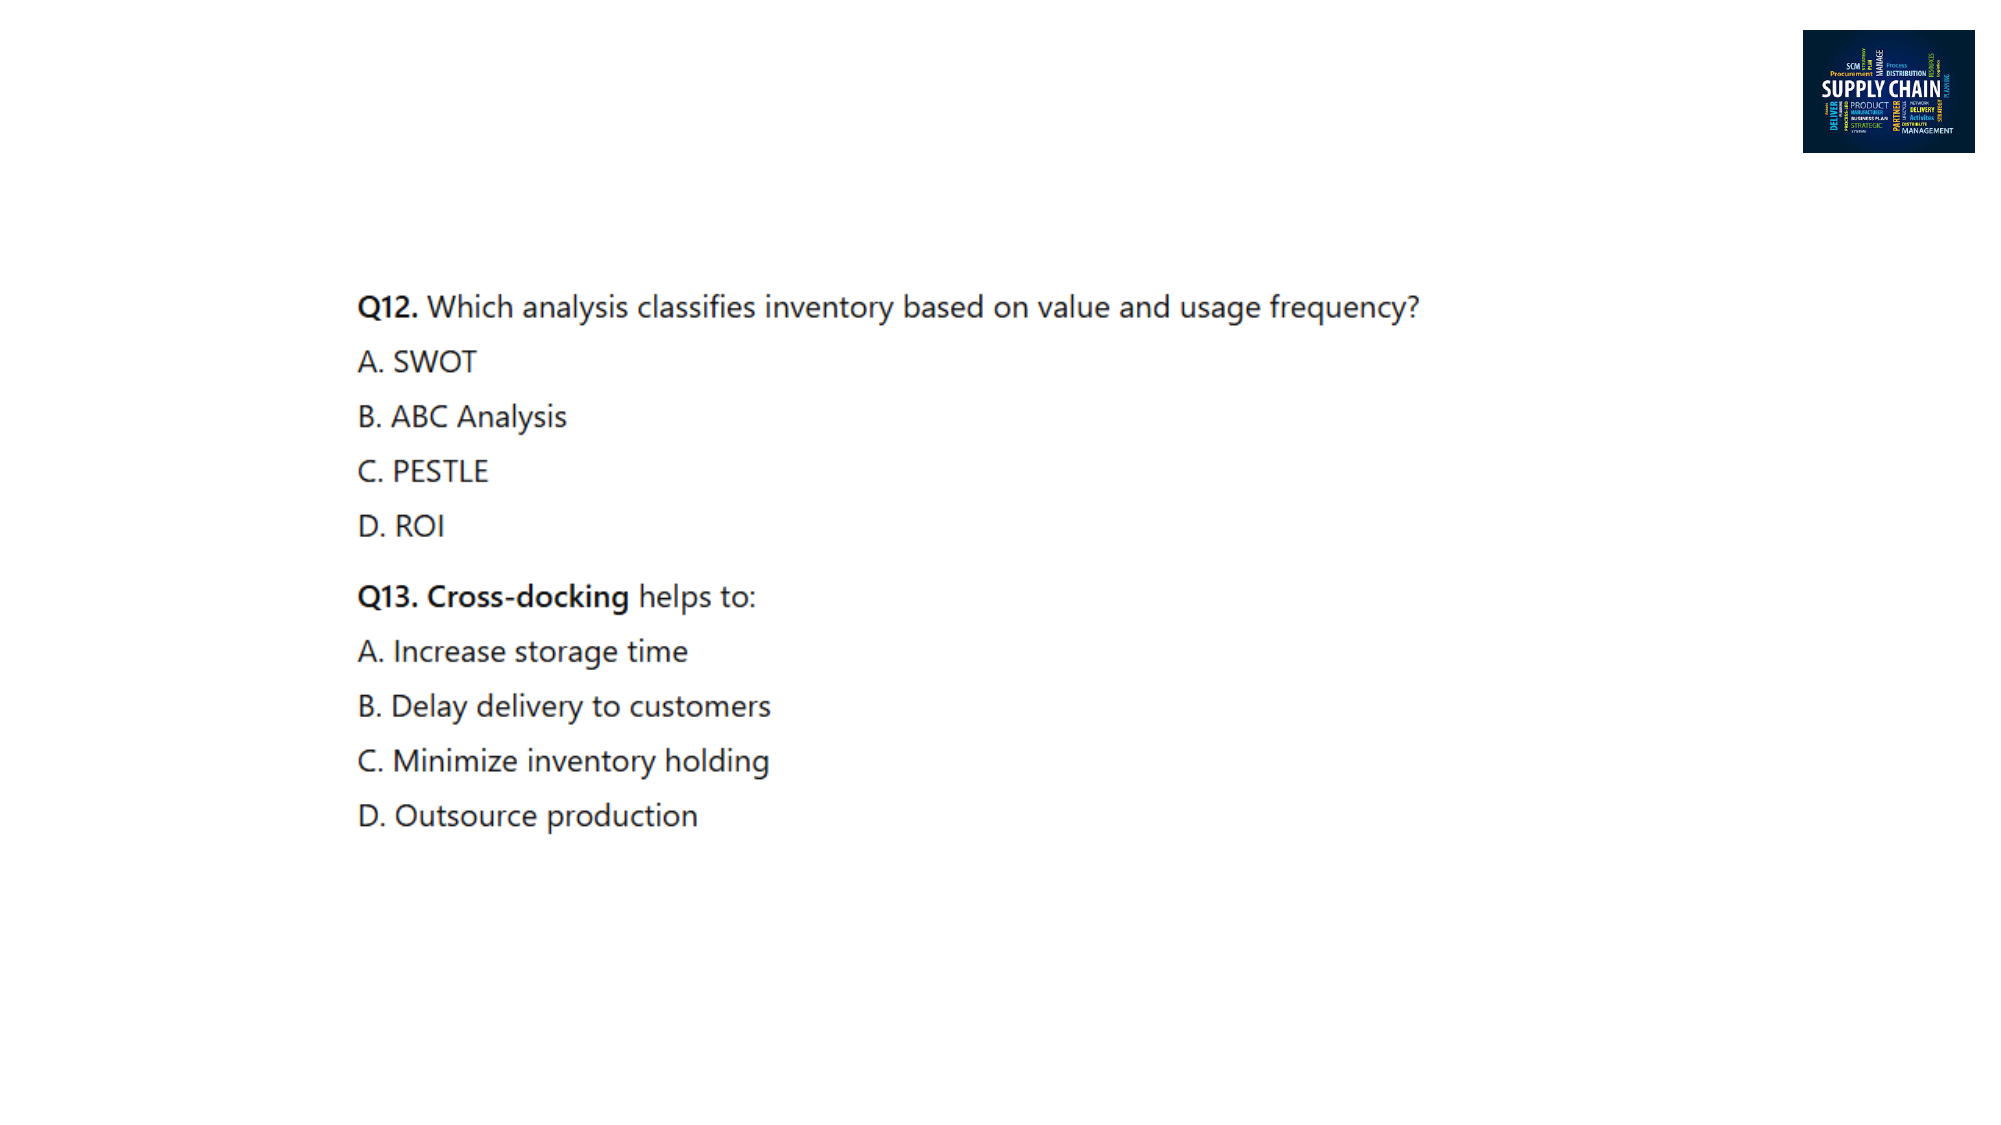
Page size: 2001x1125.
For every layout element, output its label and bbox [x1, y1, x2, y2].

picture [341, 274, 1659, 851]
picture [1803, 30, 1975, 153]
